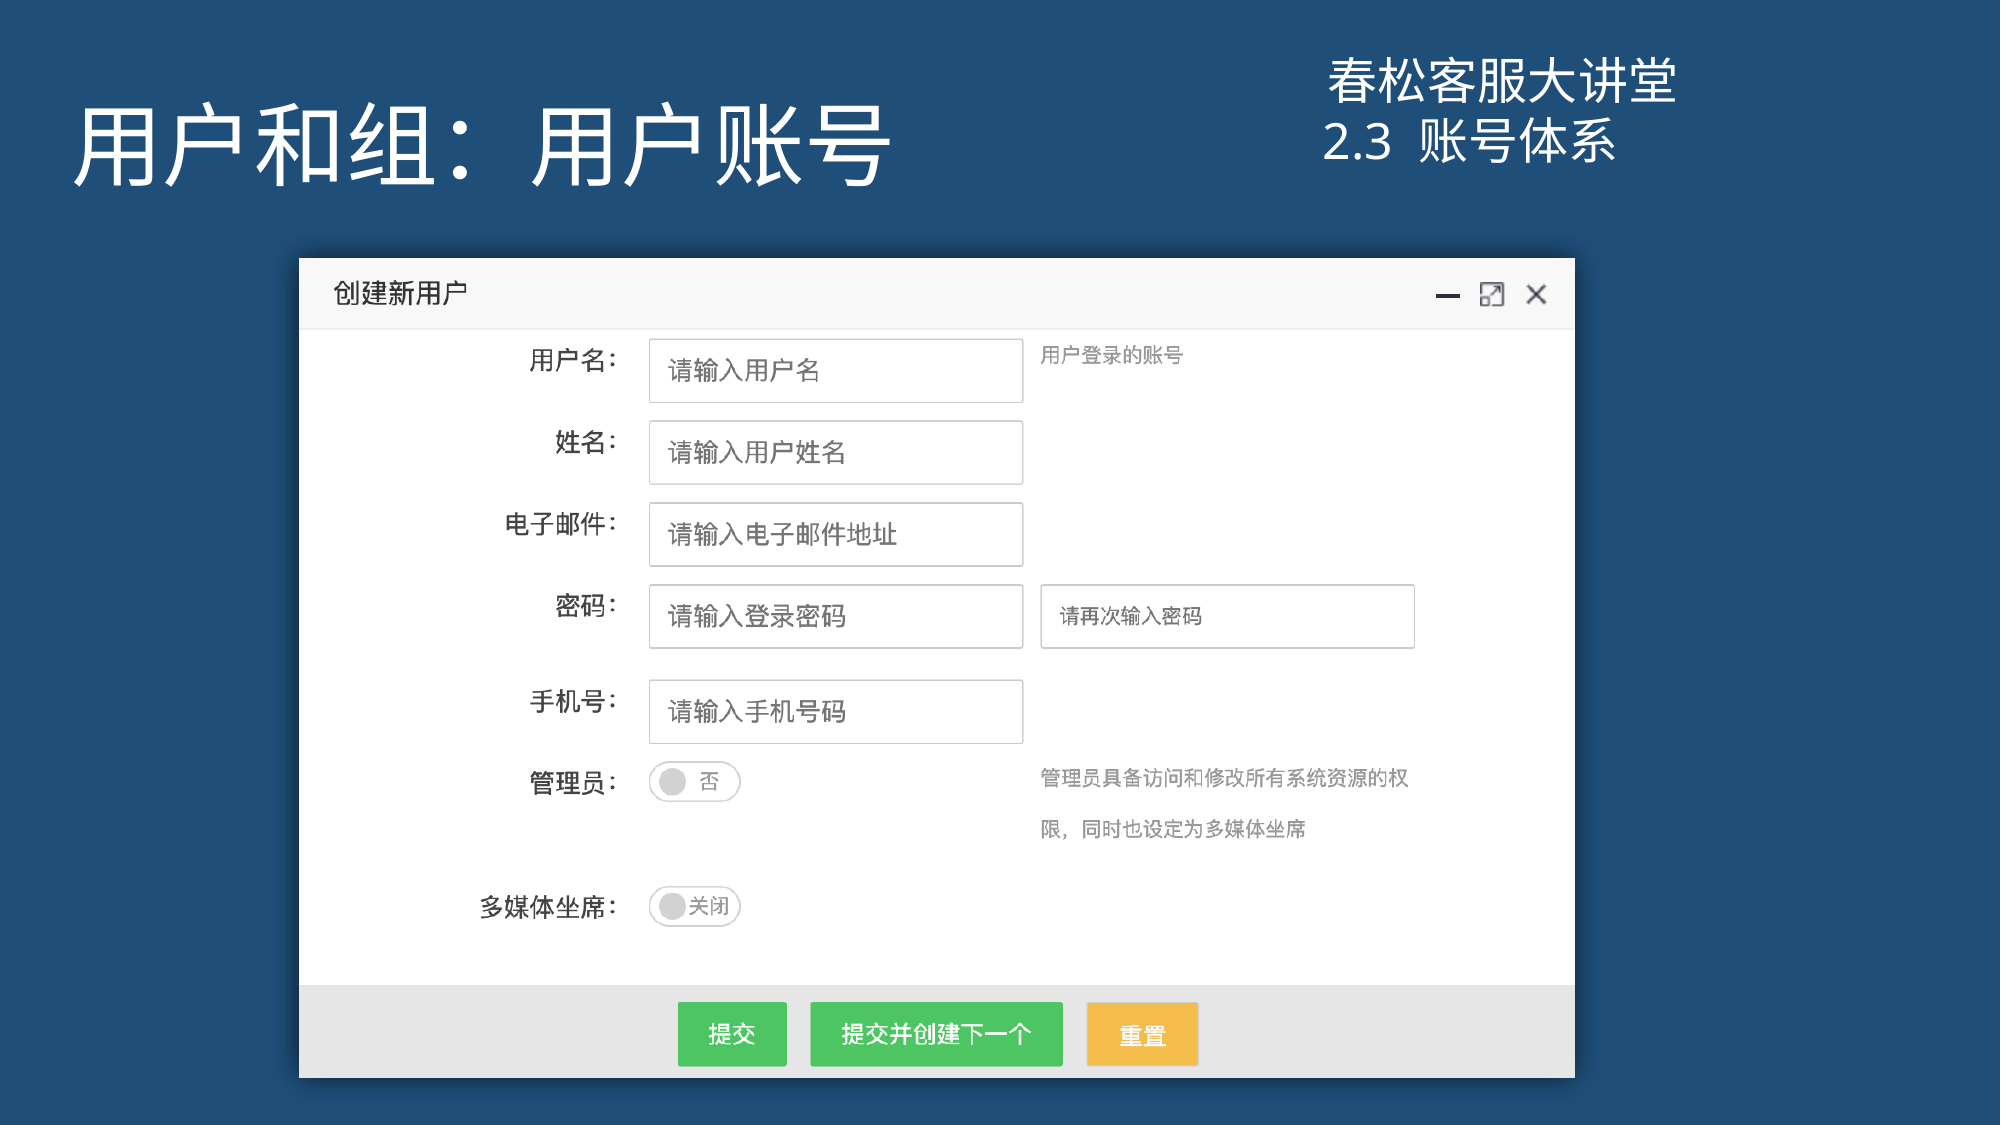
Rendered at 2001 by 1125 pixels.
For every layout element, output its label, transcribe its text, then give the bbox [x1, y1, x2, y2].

title 用户和组：用户账号 [56, 41, 1136, 259]
text_box 2.3 账号体系 [1308, 102, 1633, 178]
picture [299, 258, 1575, 1078]
text_box 春松客服大讲堂 [1313, 41, 1693, 117]
